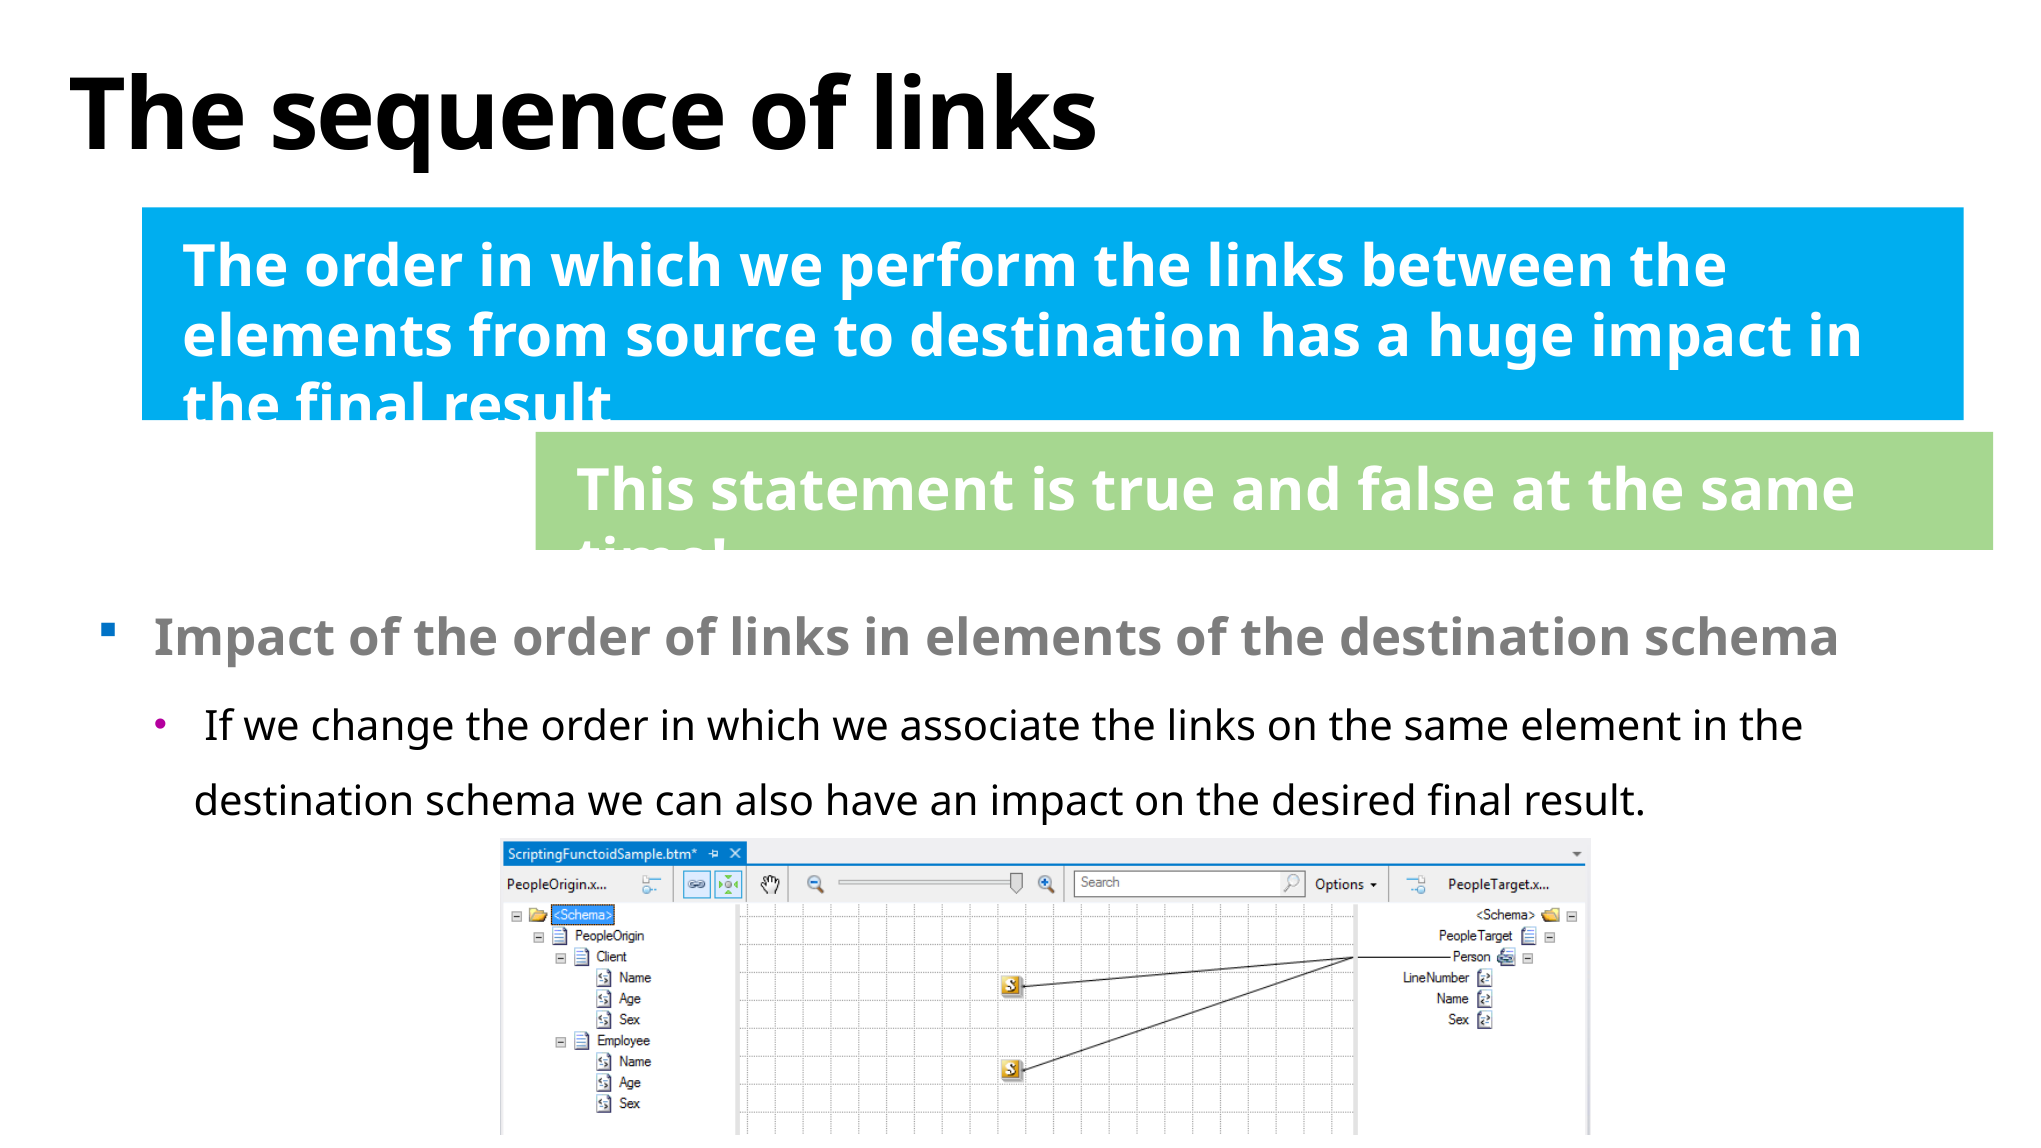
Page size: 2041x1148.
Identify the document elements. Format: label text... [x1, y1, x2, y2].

text_box The order in which we perform the links between the elements from source to destination has a huge impact in the final result [141, 207, 1964, 421]
title The sequence of links [45, 48, 1964, 243]
list Impact of the order of links in elements of the destination schema If we change the order in which we associate the links on the same element in the destination schema we can also have an impact on the desired final result. [97, 573, 1994, 846]
picture [500, 838, 1591, 1135]
text_box This statement is true and false at the same time! [535, 431, 1994, 551]
